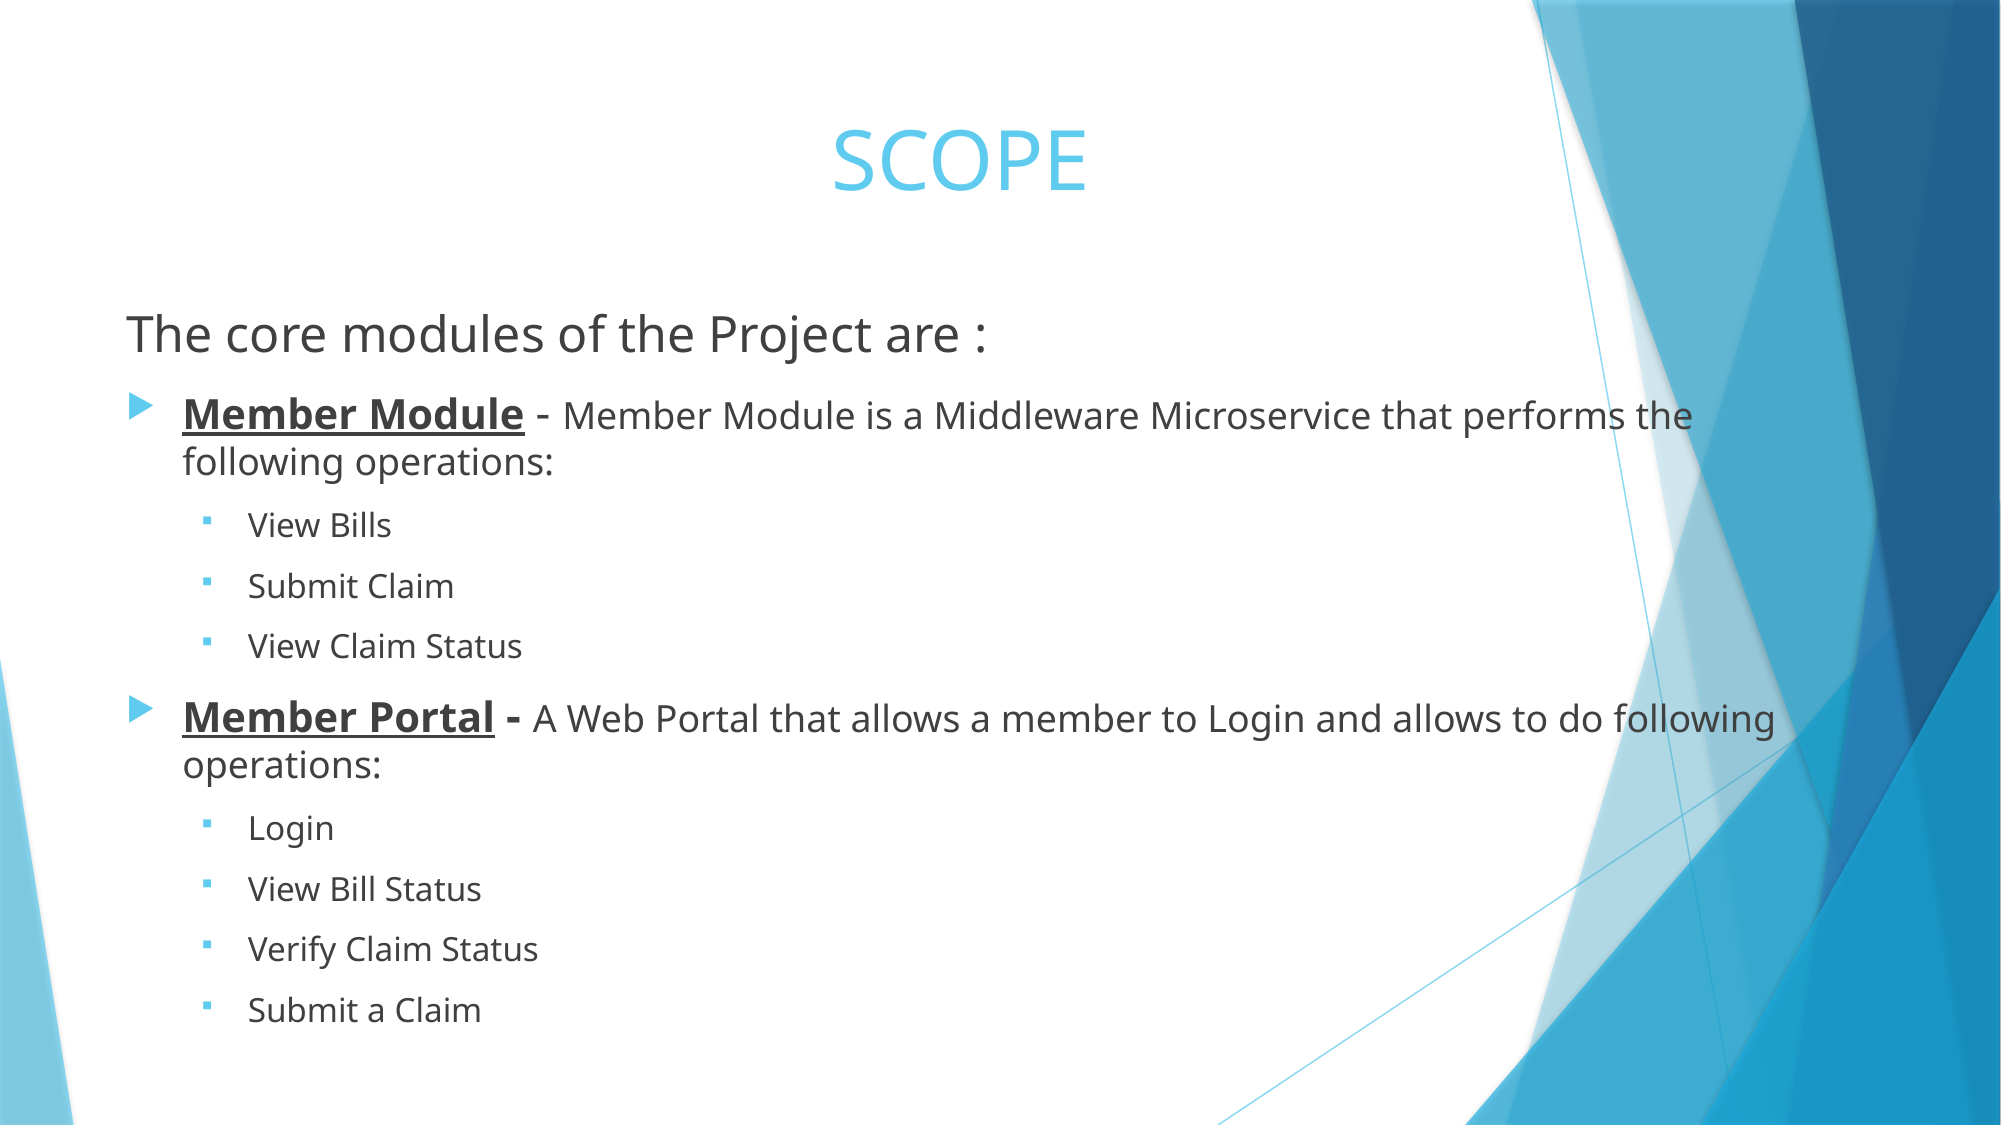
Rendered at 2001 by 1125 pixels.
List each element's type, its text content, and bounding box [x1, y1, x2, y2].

title SCOPE [111, 99, 1811, 219]
list The core modules of the Project are : Member Module - Member Module is a Middleware Microservice that performs the following operations: View Bills Submit Claim View Claim Status Member Portal - A Web Portal that allows a member to Login and allows to do following operations: Login View Bill Status Verify Claim Status Submit a Claim [111, 294, 1840, 1083]
